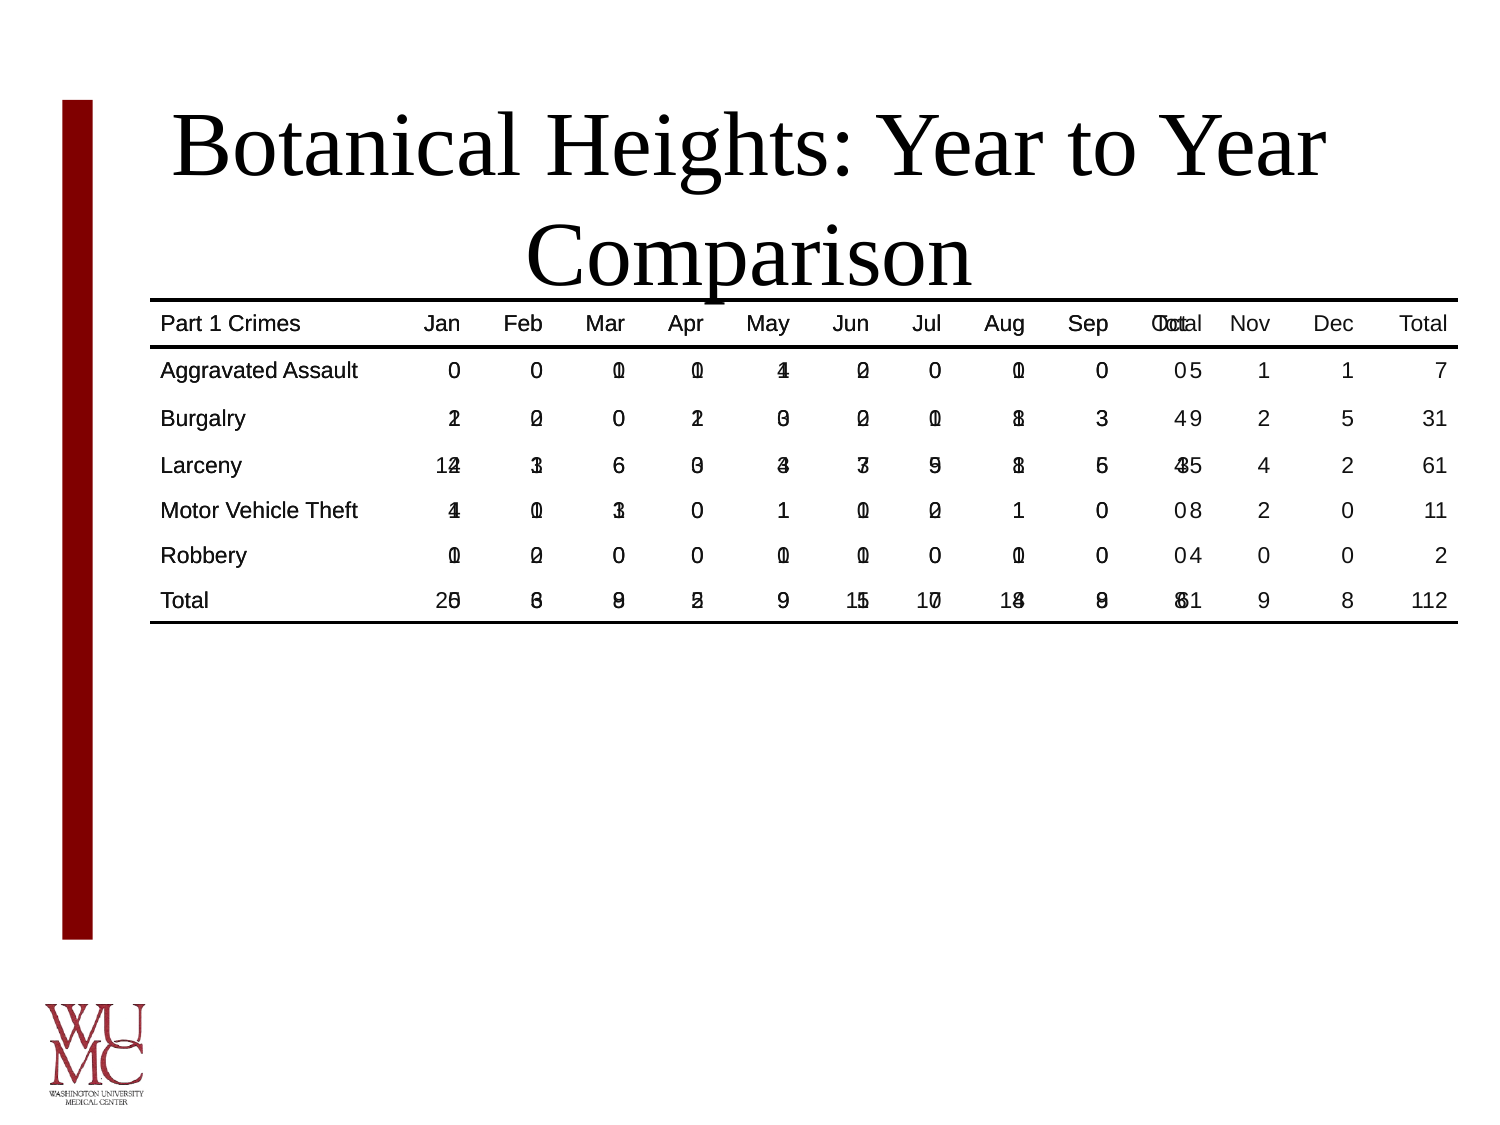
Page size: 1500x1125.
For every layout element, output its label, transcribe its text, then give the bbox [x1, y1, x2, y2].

table_cell 7 [1364, 349, 1458, 395]
table_header Part 1 Crimes [150, 302, 391, 345]
table_cell 9 [1213, 580, 1281, 621]
picture [41, 996, 156, 1113]
table_cell 0 [1035, 489, 1119, 532]
table_cell 2 [391, 442, 471, 489]
table_cell 2 [1364, 532, 1458, 580]
table_cell 61 [1364, 442, 1458, 489]
table_cell 1 [1281, 349, 1364, 395]
table_cell 0 [800, 395, 880, 442]
table_cell 0 [636, 489, 714, 532]
table_cell 1 [1213, 349, 1281, 395]
table_cell 6 [471, 580, 553, 621]
table_cell 0 [1281, 489, 1364, 532]
table_cell 2 [1281, 442, 1364, 489]
table_cell 0 [553, 349, 636, 395]
table_cell 0 [880, 532, 952, 580]
table_cell Total [150, 580, 391, 621]
table_header Mar [553, 302, 636, 345]
table_cell 3 [714, 442, 800, 489]
table_header Jan [391, 302, 471, 345]
table_cell 1 [880, 395, 952, 442]
table_cell 1 [952, 489, 1035, 532]
table_cell Burgalry [150, 395, 391, 442]
table_cell 5 [1119, 349, 1213, 395]
table_header May [714, 302, 800, 345]
table_cell 0 [714, 395, 800, 442]
table_cell Motor Vehicle Theft [150, 489, 391, 532]
table_cell 0 [471, 395, 553, 442]
table_cell 4 [952, 580, 1035, 621]
table_cell 2 [1213, 489, 1281, 532]
table_cell 8 [1281, 580, 1364, 621]
table_cell 4 [1119, 532, 1213, 580]
table_header Total [1119, 302, 1213, 345]
table_cell 9 [553, 580, 636, 621]
table_cell 5 [391, 580, 471, 621]
table_cell 0 [391, 349, 471, 395]
table_cell 9 [714, 580, 800, 621]
table_cell 3 [800, 442, 880, 489]
table_cell 1 [471, 489, 553, 532]
table_cell Larceny [150, 442, 391, 489]
table_cell 35 [1119, 442, 1213, 489]
table_header Nov [1213, 302, 1281, 345]
table_header Dec [1281, 302, 1364, 345]
table_cell 8 [1119, 489, 1213, 532]
table_cell 1 [952, 395, 1035, 442]
table_cell 2 [1213, 395, 1281, 442]
table_cell 0 [636, 532, 714, 580]
table_cell 4 [714, 349, 800, 395]
table_cell Robbery [150, 532, 391, 580]
table_cell 10 [880, 580, 952, 621]
table_cell 0 [1213, 532, 1281, 580]
table_cell 0 [1035, 349, 1119, 395]
table_cell 3 [553, 489, 636, 532]
table_header Sep [1035, 302, 1119, 345]
table_cell 0 [1035, 532, 1119, 580]
table_header Total [1364, 302, 1458, 345]
table_cell Aggravated Assault [150, 349, 391, 395]
table_cell 6 [553, 442, 636, 489]
table_cell 1 [952, 442, 1035, 489]
table_cell 1 [800, 532, 880, 580]
table_cell 0 [880, 489, 952, 532]
table_cell 8 [1035, 580, 1119, 621]
table_cell 5 [636, 580, 714, 621]
table_cell 61 [1119, 580, 1213, 621]
table_cell 31 [1364, 395, 1458, 442]
table_cell 0 [391, 532, 471, 580]
table_header Jun [800, 302, 880, 345]
table_cell 0 [553, 532, 636, 580]
title Botanical Heights: Year to Year Comparison [112, 99, 1388, 288]
table_cell 3 [636, 442, 714, 489]
table_cell 0 [880, 349, 952, 395]
table_cell 5 [1035, 442, 1119, 489]
table_cell 0 [471, 349, 553, 395]
table_cell 9 [880, 442, 952, 489]
table_cell 5 [1281, 395, 1364, 442]
table_cell 0 [1281, 532, 1364, 580]
table_cell 11 [1364, 489, 1458, 532]
table_header Feb [471, 302, 553, 345]
table_cell 0 [553, 395, 636, 442]
table_cell 1 [714, 489, 800, 532]
table_cell 1 [800, 489, 880, 532]
table_header Apr [636, 302, 714, 345]
table_header Aug [952, 302, 1035, 345]
table_cell 2 [471, 532, 553, 580]
table_cell 0 [636, 349, 714, 395]
table_cell 2 [636, 395, 714, 442]
table_header Jul [880, 302, 952, 345]
table_cell 1 [952, 349, 1035, 395]
table_cell 2 [391, 395, 471, 442]
table_cell 112 [1364, 580, 1458, 621]
table_cell 3 [1035, 395, 1119, 442]
table_cell 3 [471, 442, 553, 489]
table_cell 9 [1119, 395, 1213, 442]
table_cell 4 [1213, 442, 1281, 489]
table_cell 0 [800, 349, 880, 395]
table_cell 1 [714, 532, 800, 580]
table_cell 0 [952, 532, 1035, 580]
table_cell 1 [391, 489, 471, 532]
table_cell 5 [800, 580, 880, 621]
